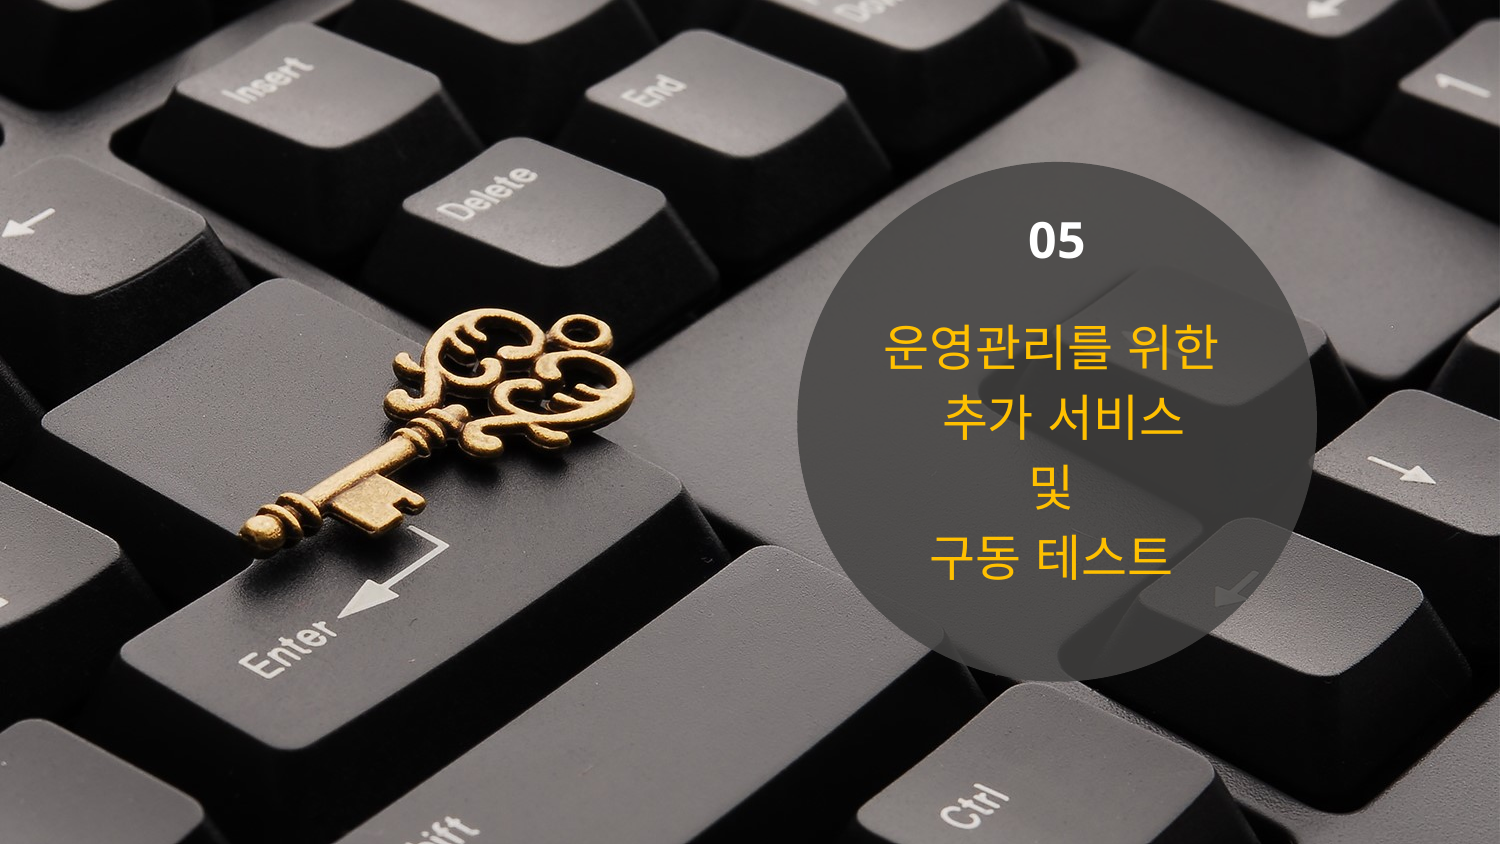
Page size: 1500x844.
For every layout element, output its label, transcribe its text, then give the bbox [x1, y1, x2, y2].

picture [0, 0, 1500, 844]
list 05 [797, 197, 1317, 281]
list 운영관리를 위한 추가 서비스 및 구동 테스트 [738, 327, 1365, 576]
